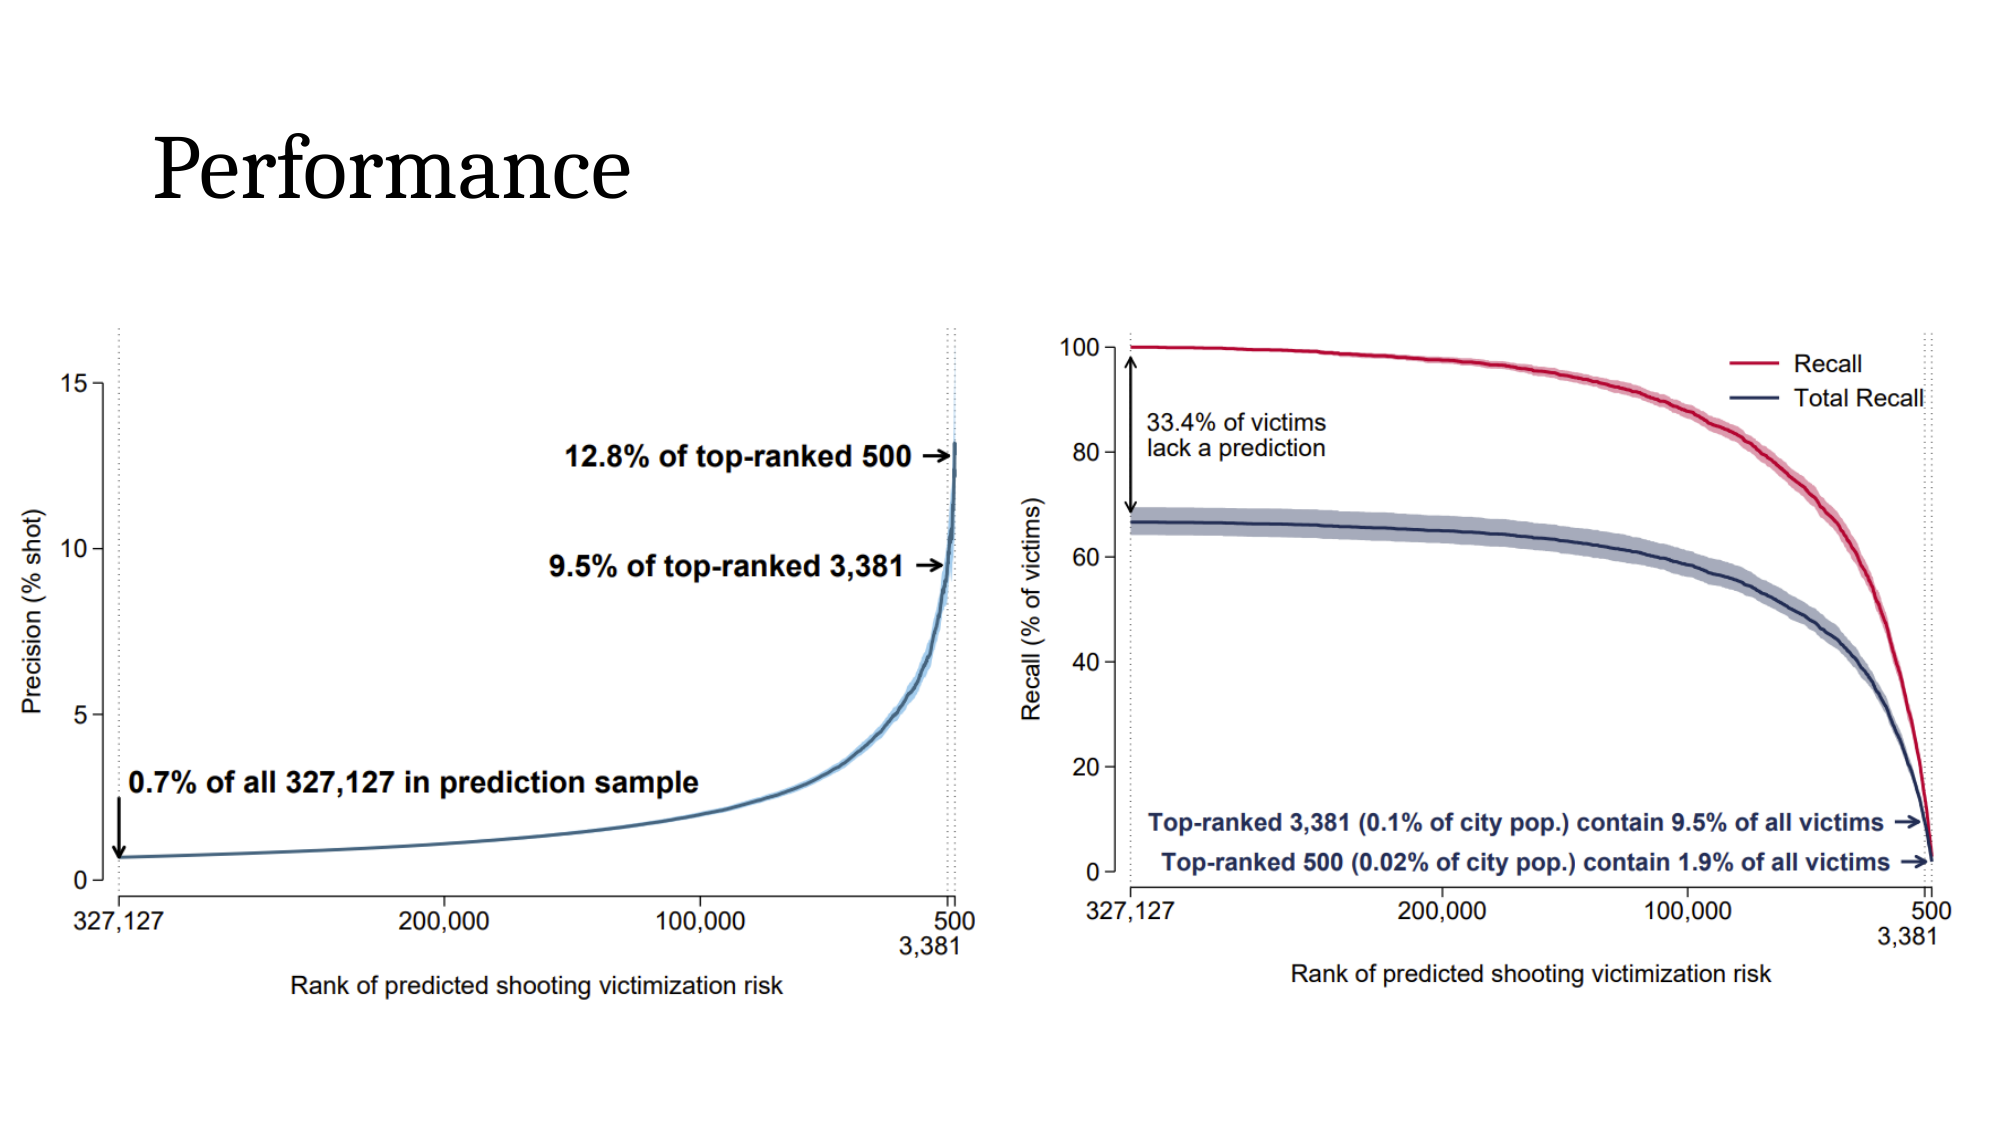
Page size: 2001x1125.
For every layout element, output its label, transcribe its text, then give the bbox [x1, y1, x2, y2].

picture [0, 299, 1991, 1019]
title Performance [137, 59, 1863, 278]
